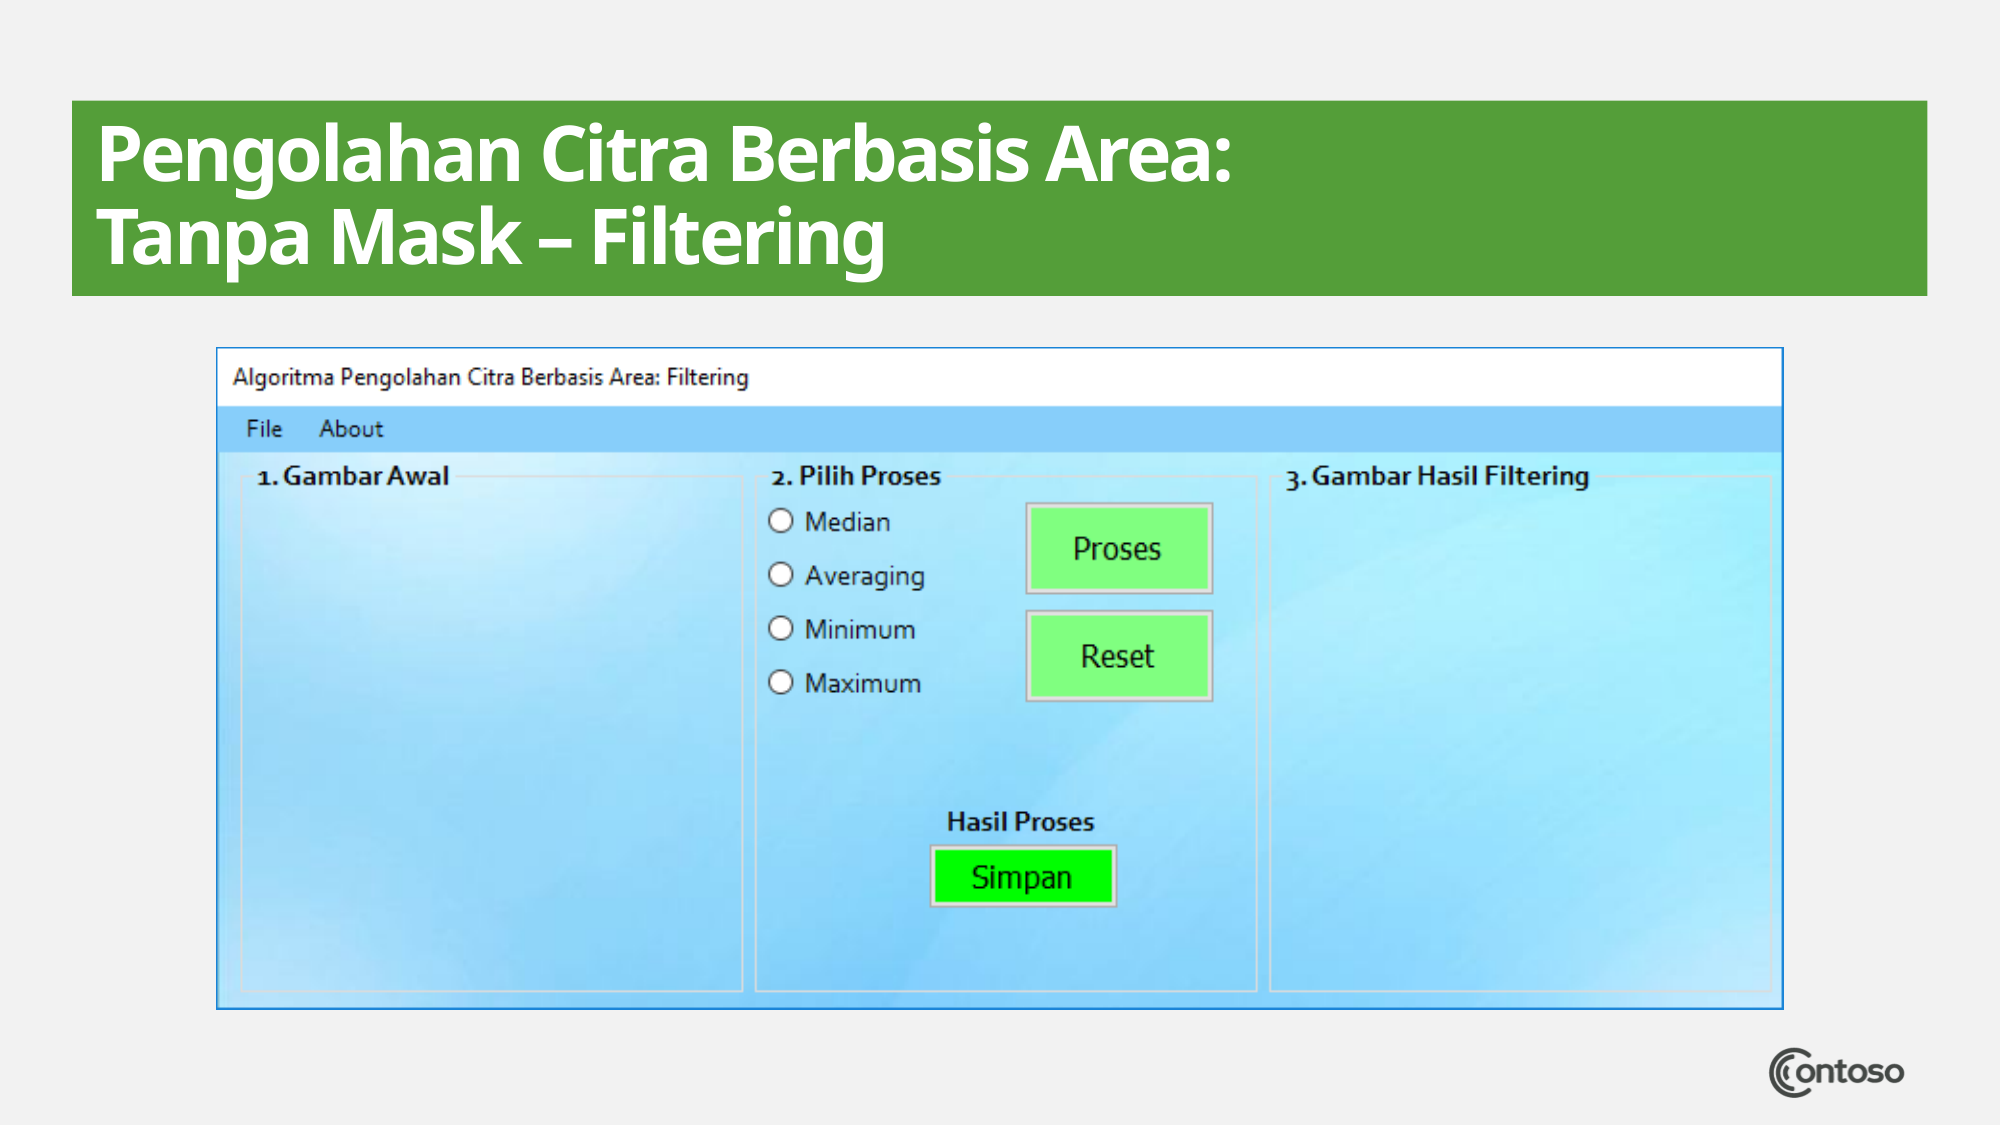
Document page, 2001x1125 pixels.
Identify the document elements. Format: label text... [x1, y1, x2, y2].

title Pengolahan Citra Berbasis Area: Tanpa Mask – Filtering [95, 115, 1905, 282]
text_box [432, 232, 2000, 1125]
picture [216, 347, 1784, 1010]
